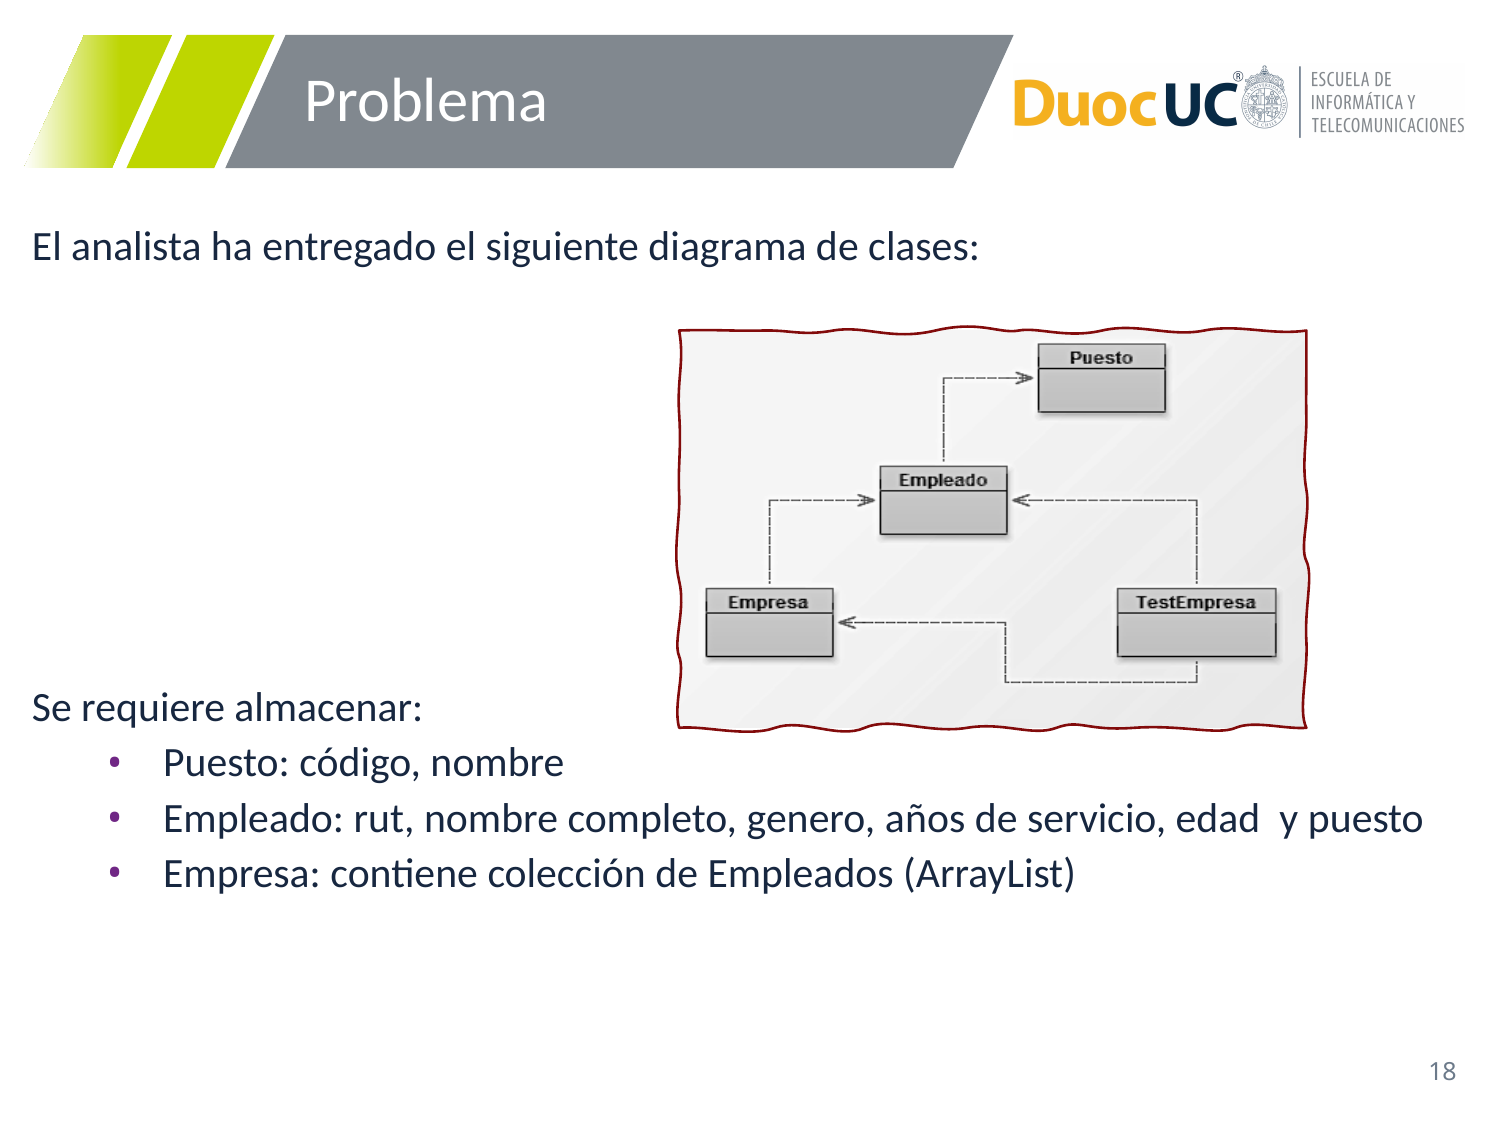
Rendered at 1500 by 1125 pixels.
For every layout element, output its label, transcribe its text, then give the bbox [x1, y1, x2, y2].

list El analista ha entregado el siguiente diagrama de clases: Se requiere almacenar: Puesto: código, nombre Empleado: rut, nombre completo, genero, años de servicio, edad y puesto Empresa: contiene colección de Empleados (ArrayList) [8, 217, 1500, 1060]
picture [1013, 63, 1465, 140]
picture [678, 330, 1307, 729]
title Problema [289, 34, 993, 169]
